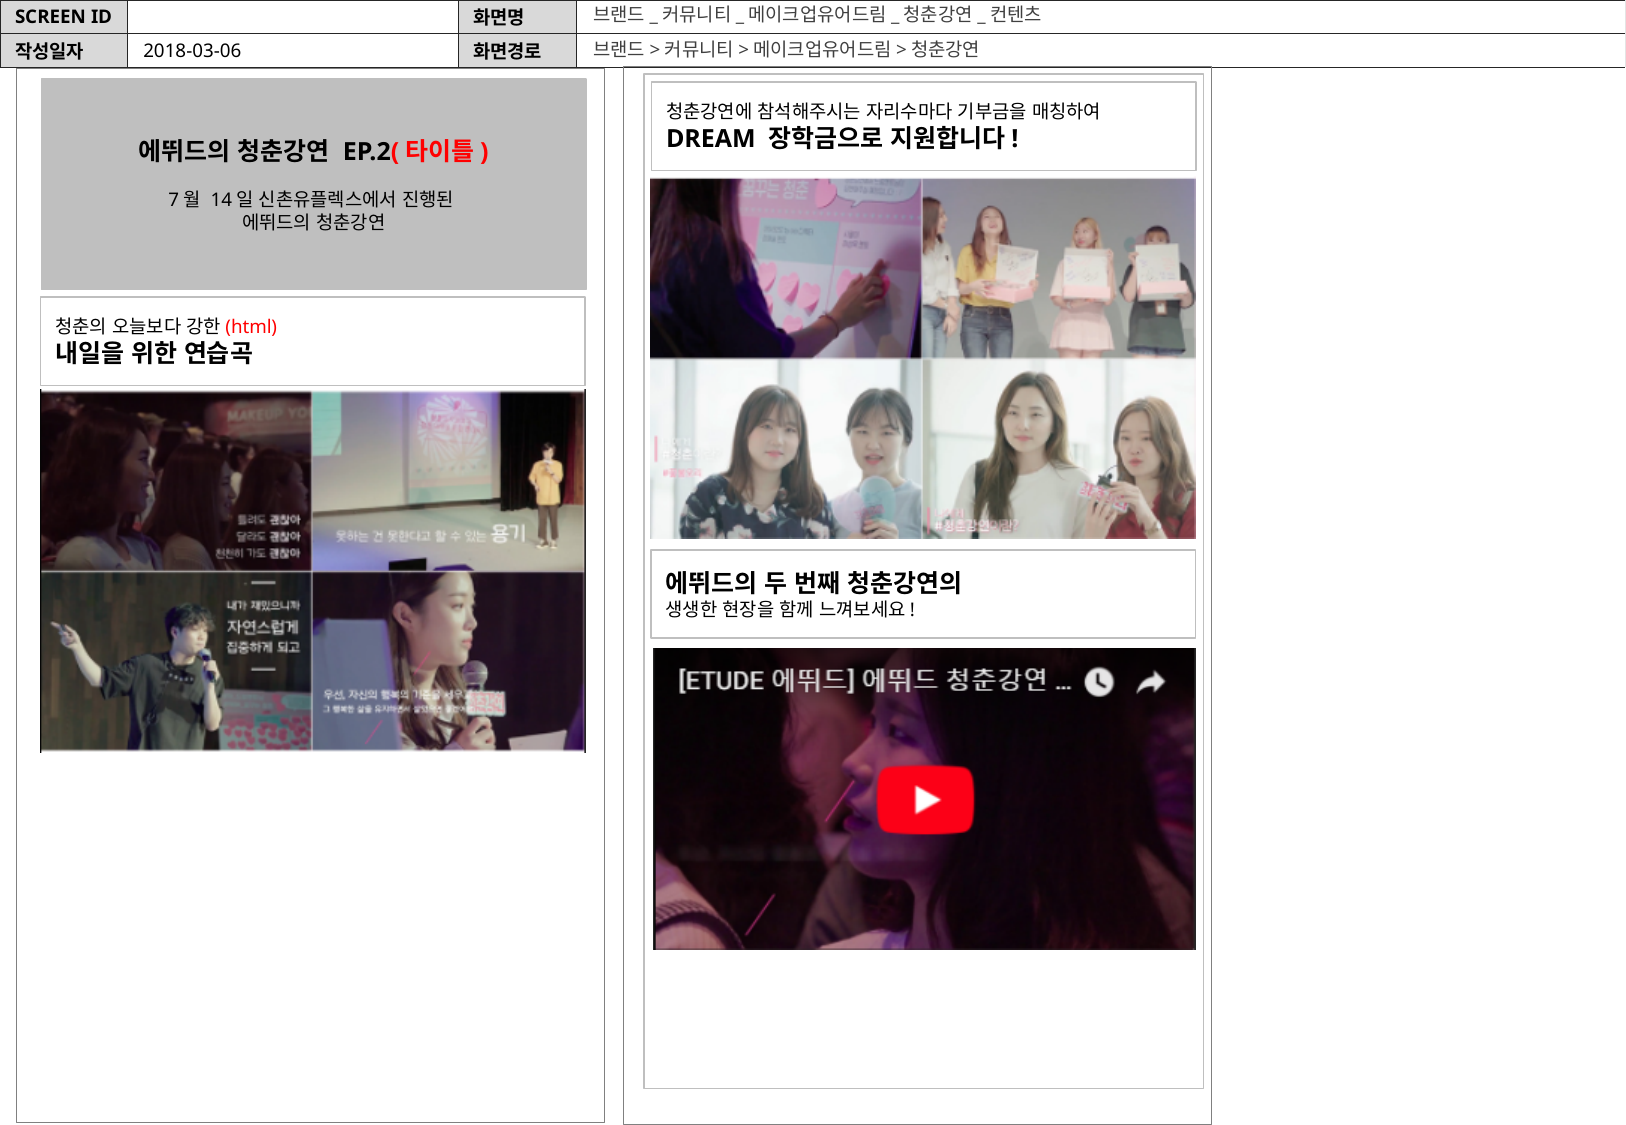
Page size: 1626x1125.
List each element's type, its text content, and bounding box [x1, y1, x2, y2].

text_box 청춘강연에 참석해주시는 자리수마다 기부금을 매칭하여 DREAM 장학금으로 지원합니다! [649, 80, 1198, 173]
text_box [621, 64, 1213, 1125]
picture [40, 389, 586, 754]
text_box 에뛰드의 두 번째 청춘강연의 생생한 현장을 함께 느껴보세요! [649, 548, 1198, 640]
text_box 2018-03-06 [128, 38, 257, 62]
list 브랜드>커뮤니티>메이크업유어드림>청춘강연 [578, 36, 1618, 63]
text_box 청춘의 오늘보다 강한(html) 내일을 위한 연습곡 [38, 295, 587, 387]
text_box 에뛰드의 청춘강연 EP.2(타이틀) 7월 14일 신촌유플렉스에서 진행된 에뛰드의 청춘강연 [39, 77, 588, 292]
picture [653, 648, 1196, 950]
list 브랜드_커뮤니티_메이크업유어드림_청춘강연_컨텐츠 [578, 2, 1618, 29]
text_box [14, 67, 606, 1125]
text_box [642, 72, 1205, 1090]
picture [650, 176, 1196, 539]
